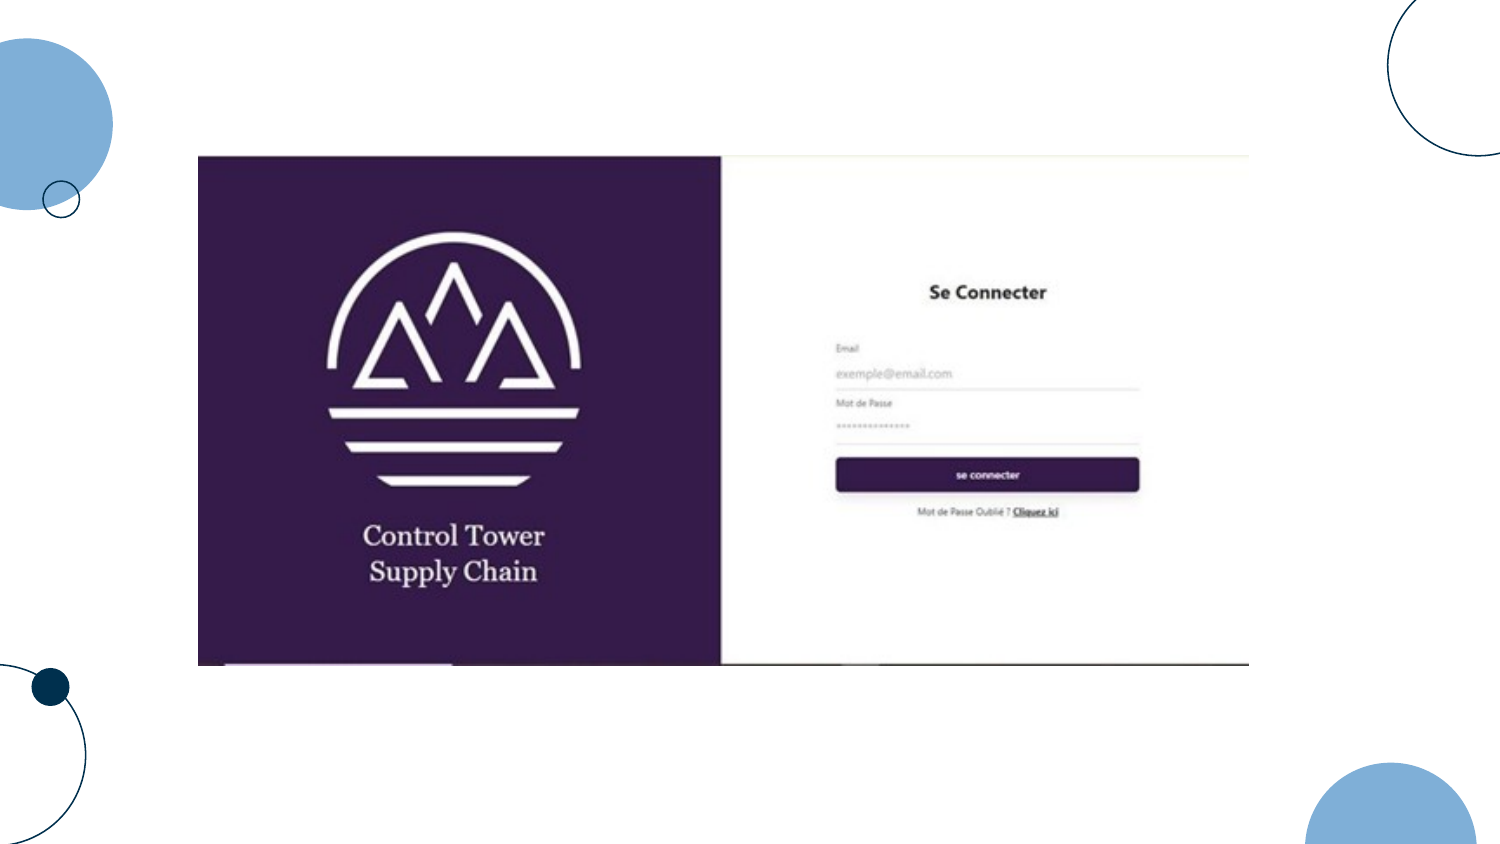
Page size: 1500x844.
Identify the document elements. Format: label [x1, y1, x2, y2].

picture [198, 155, 1249, 667]
